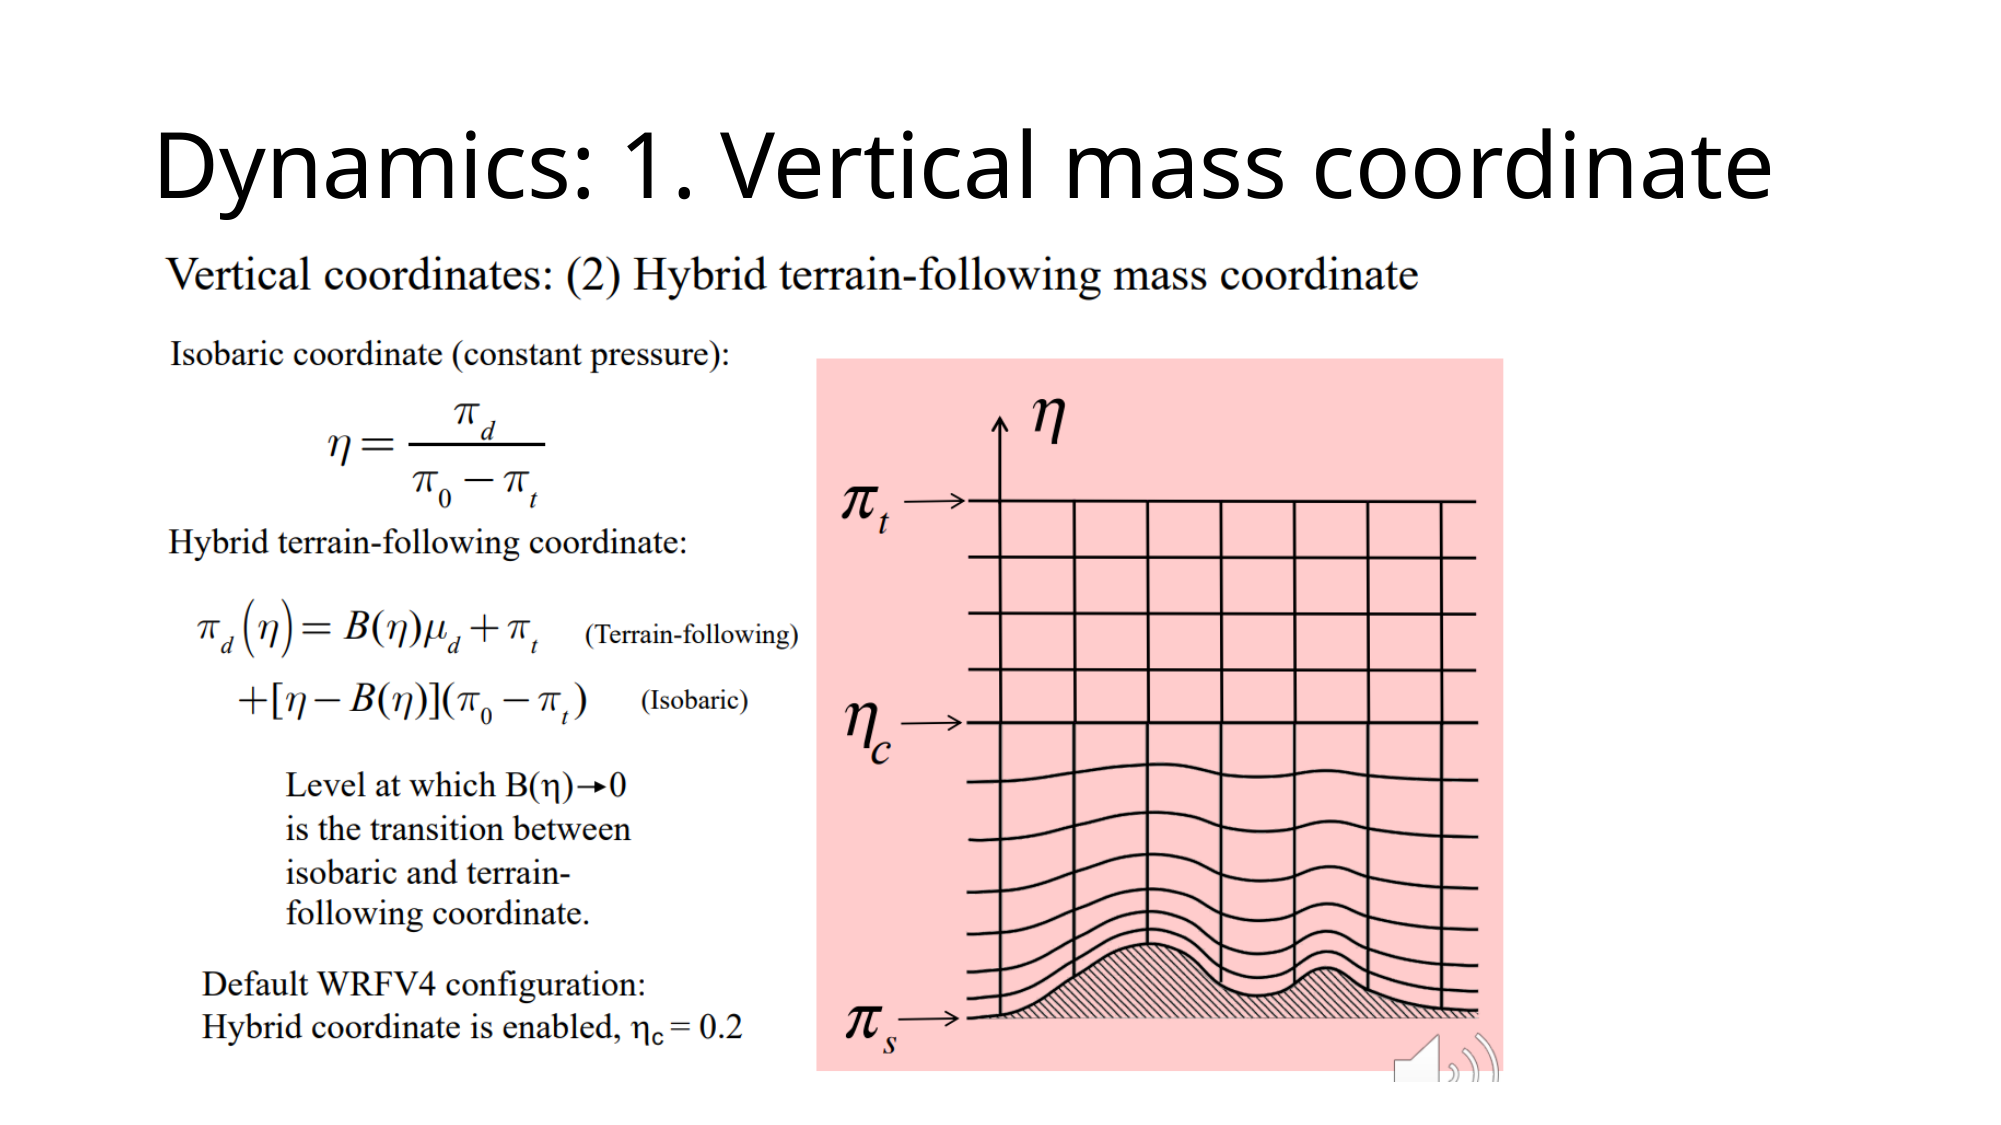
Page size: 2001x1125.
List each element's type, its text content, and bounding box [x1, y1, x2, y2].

picture [157, 236, 1511, 1082]
title Dynamics: 1. Vertical mass coordinate [137, 59, 1863, 278]
